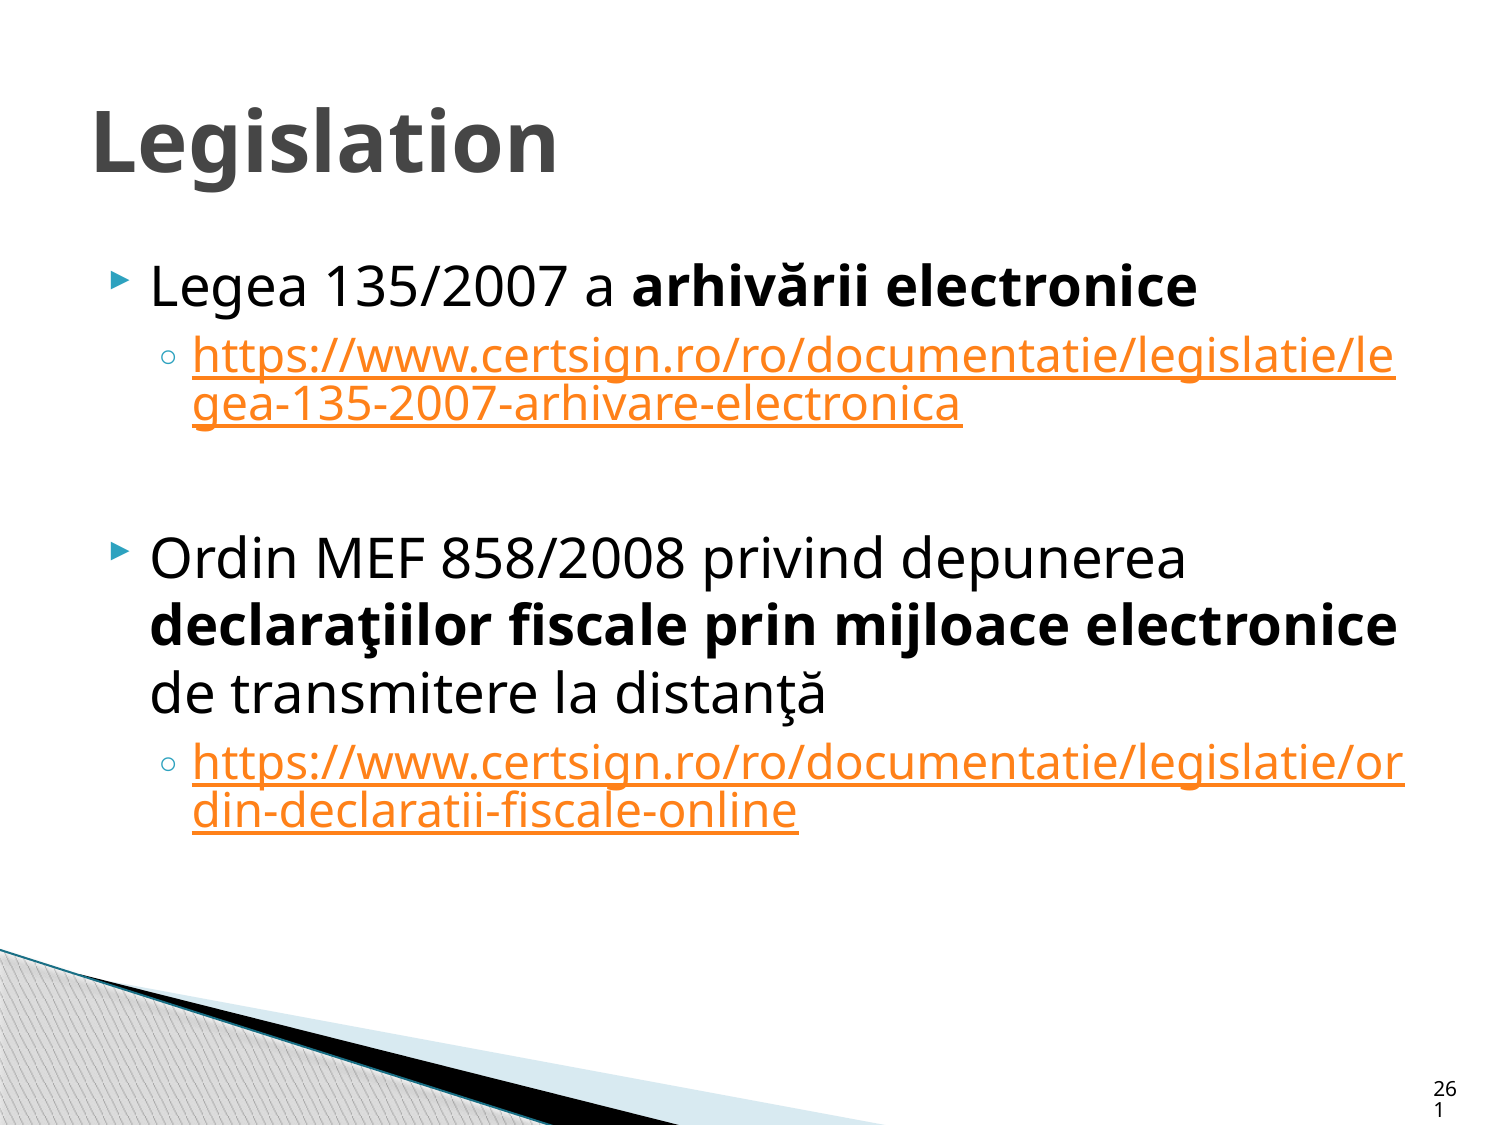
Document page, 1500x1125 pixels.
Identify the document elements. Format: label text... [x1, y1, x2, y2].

slide_number 261 [1418, 1051, 1479, 1112]
list Legea 135/2007 a arhivării electronice https://www.certsign.ro/ro/documentatie/legislatie/legea-135-2007-arhivare-electronica Ordin MEF 858/2008 privind depunerea declaraţiilor fiscale prin mijloace electronice de transmitere la distanţă https://www.certsign.ro/ro/documentatie/legislatie/ordin-declaratii-fiscale-online [75, 243, 1425, 986]
title Legislation [75, 45, 1425, 233]
